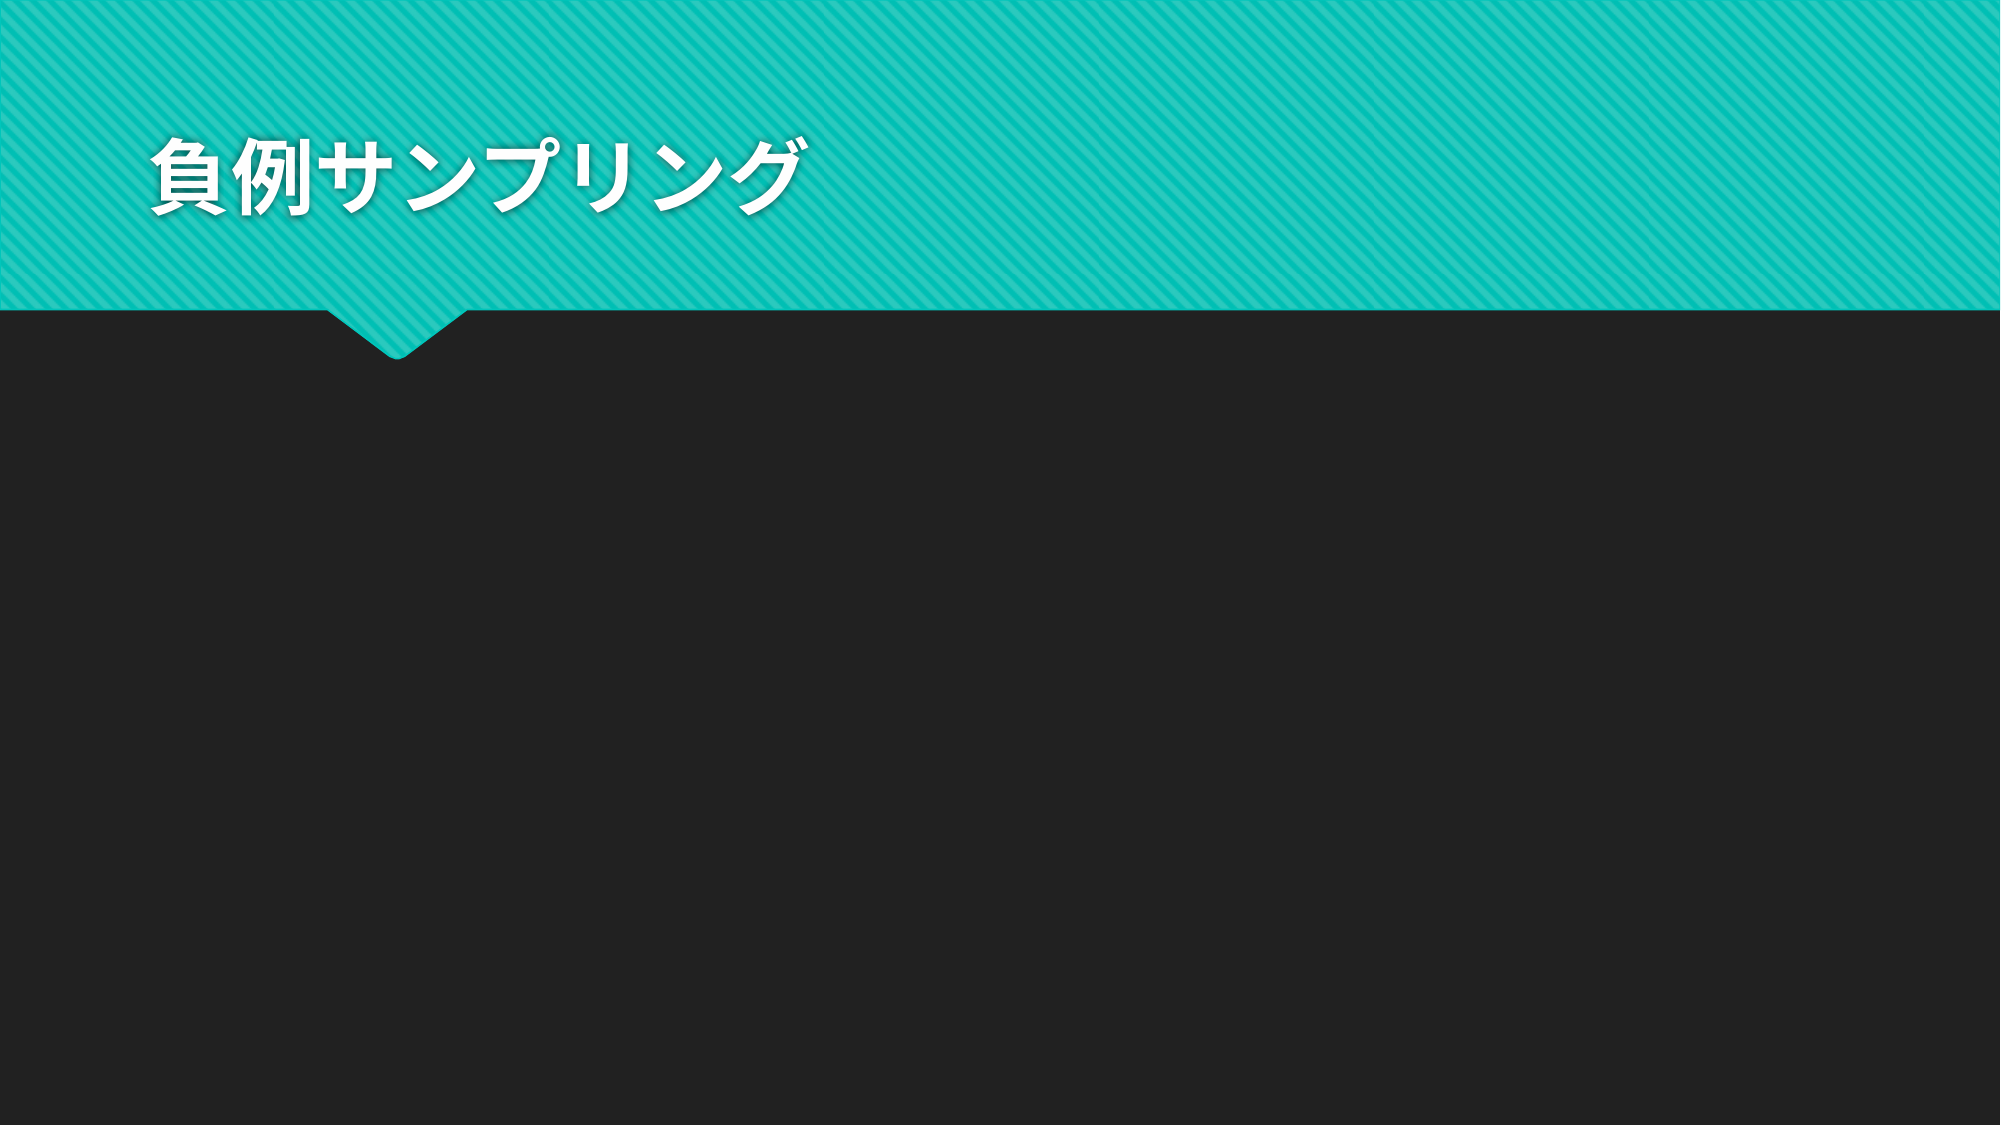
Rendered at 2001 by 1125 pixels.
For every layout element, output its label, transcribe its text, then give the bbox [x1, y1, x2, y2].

title 負例サンプリング [132, 73, 1868, 233]
